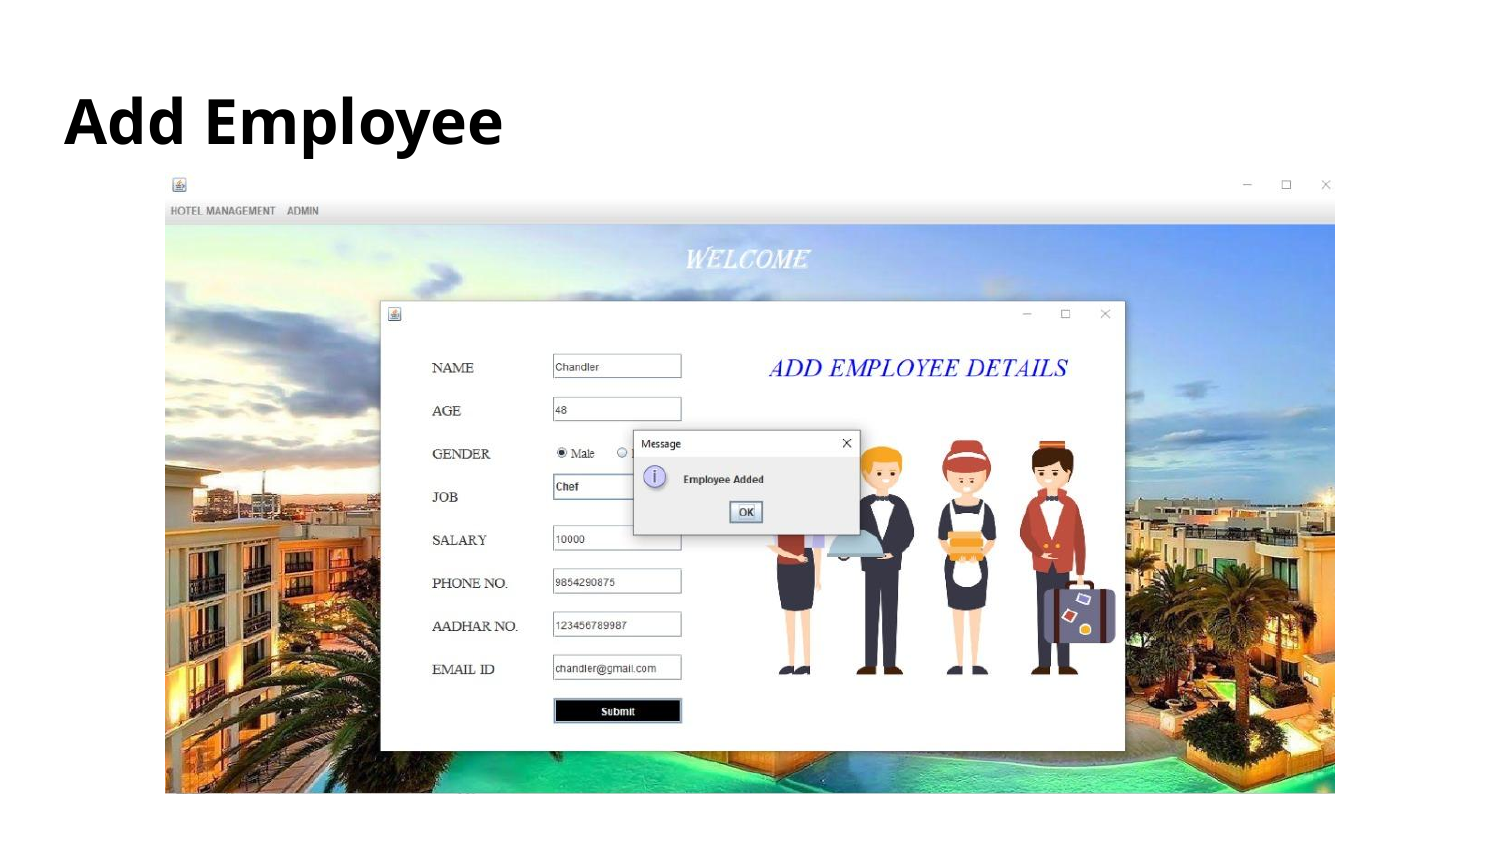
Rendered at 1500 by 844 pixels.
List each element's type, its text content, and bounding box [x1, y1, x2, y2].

title Add Employee [49, 67, 1448, 173]
picture [164, 172, 1335, 794]
